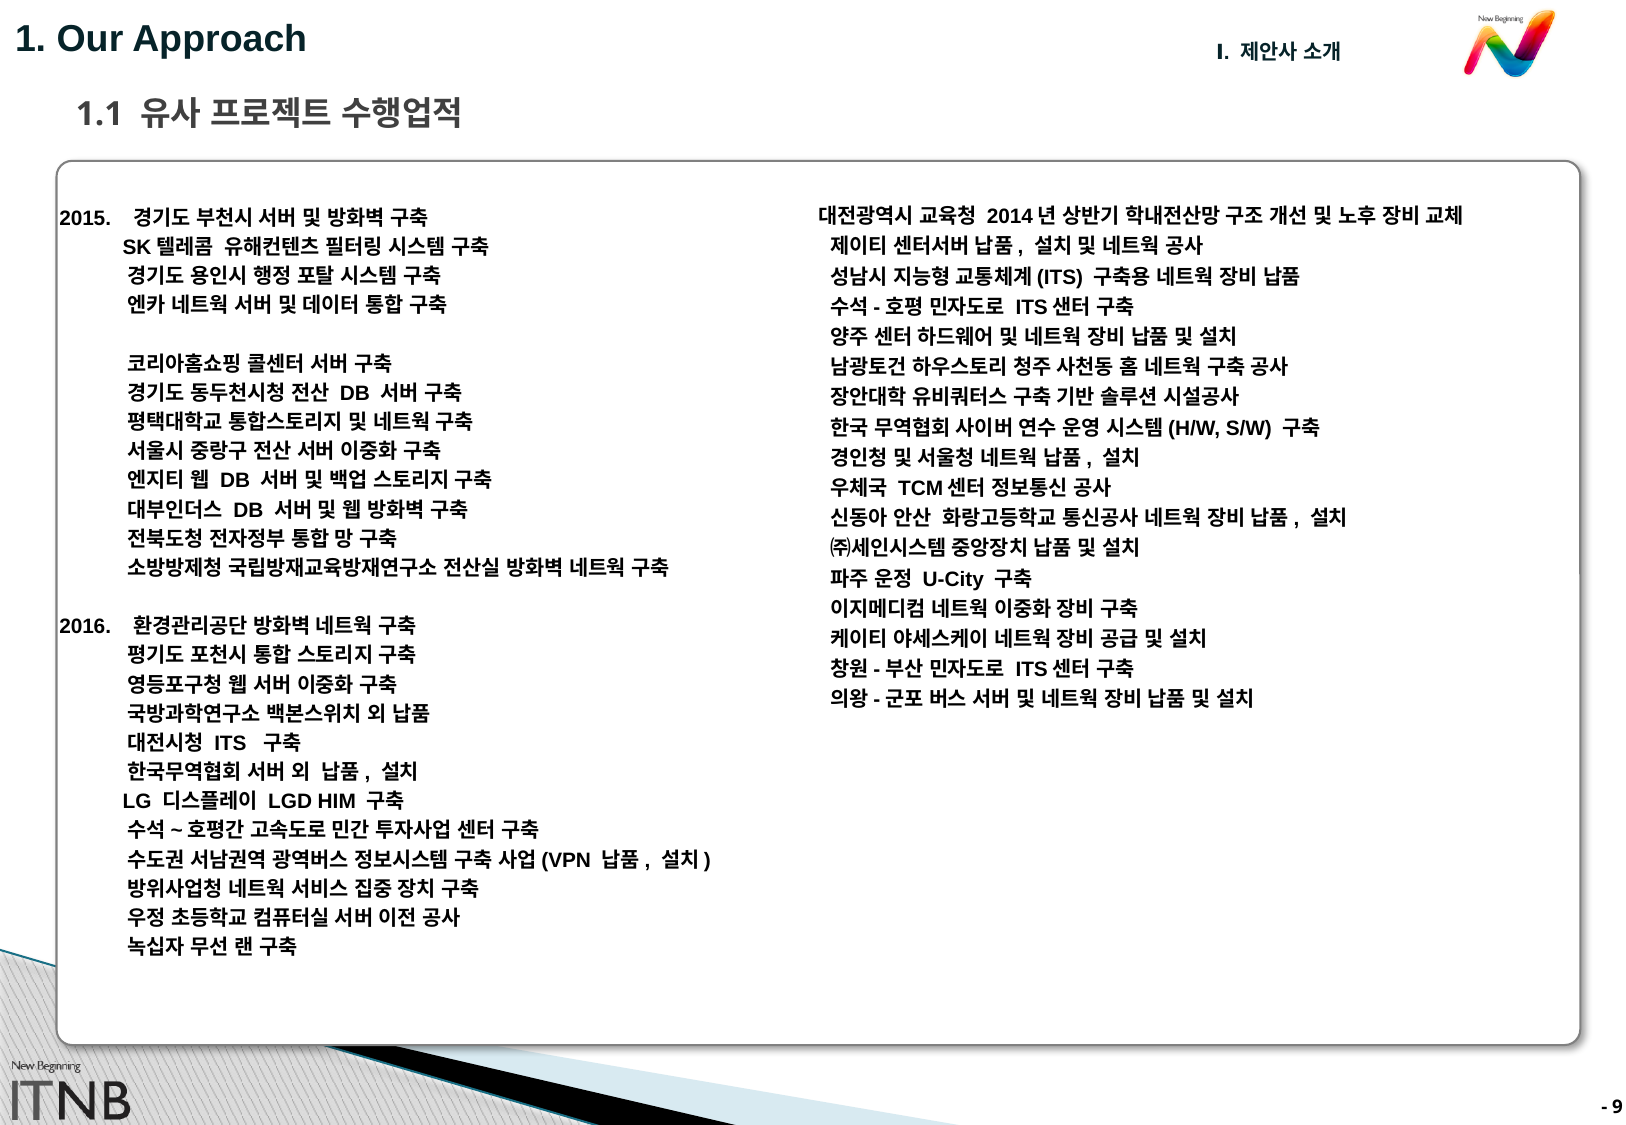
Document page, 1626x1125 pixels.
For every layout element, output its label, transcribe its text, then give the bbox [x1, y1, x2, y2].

text_box 1. Our Approach [0, 6, 1177, 66]
text_box 2015. 경기도 부천시 서버 및 방화벽 구축 SK텔레콤 유해컨텐츠 필터링 시스템 구축 경기도 용인시 행정 포탈 시스템 구축 엔카 네트웍 서버 및 데이터 통합 구축 코리아홈쇼핑 콜센터 서버 구축 경기도 동두천시청 전산 DB 서버 구축 평택대학교 통합스토리지 및 네트웍 구축 서울시 중랑구 전산 서버 이중화 구축 엔지티 웹 DB 서버 및 백업 스토리지 구축 대부인더스 DB 서버 및 웹 방화벽 구축 전북도청 전자정부 통합 망 구축 소방방제청 국립방재교육방재연구소 전산실 방화벽 네트웍 구축 2016. 환경관리공단 방화벽 네트웍 구축 평기도 포천시 통합 스토리지 구축 영등포구청 웹 서버 이중화 구축 국방과학연구소 백본스위치 외 납품 대전시청 ITS 구축 한국무역협회 서버 외 납품, 설치 LG 디스플레이 LGD HIM 구축 수석~호평간 고속도로 민간 투자사업 센터 구축 수도권 서남권역 광역버스 정보시스템 구축 사업(VPN 납품, 설치) 방위사업청 네트웍 서비스 집중 장치 구축 우정 초등학교 컴퓨터실 서버 이전 공사 녹십자 무선 랜 구축 [44, 197, 741, 1035]
text_box 1.1 유사 프로젝트 수행업적 [61, 85, 479, 140]
picture [9, 1058, 132, 1121]
text_box 대전광역시 교육청 2014년 상반기 학내전산망 구조 개선 및 노후 장비 교체 제이티 센터서버 납품, 설치 및 네트웍 공사 성남시 지능형 교통체계(ITS) 구축용 네트웍 장비 납품 수석-호평 민자도로 ITS샌터 구축 양주 센터 하드웨어 및 네트웍 장비 납품 및 설치 남광토건 하우스토리 청주 사천동 홈 네트웍 구축 공사 장안대학 유비쿼터스 구축 기반 솔루션 시설공사 한국 무역협회 사이버 연수 운영 시스템(H/W, S/W) 구축 경인청 및 서울청 네트웍 납품, 설치 우체국 TCM센터 정보통신 공사 신동아 안산 화랑고등학교 통신공사 네트웍 장비 납품, 설치 ㈜세인시스템 중앙장치 납품 및 설치 파주 운정 U-City 구축 이지메디컴 네트웍 이중화 장비 구축 케이티 야세스케이 네트웍 장비 공급 및 설치 창원-부산 민자도로 ITS센터 구축 의왕-군포 버스 서버 및 네트웍 장비 납품 및 설치 [741, 195, 1569, 1035]
picture [1462, 6, 1557, 79]
text_box [56, 160, 1581, 1046]
